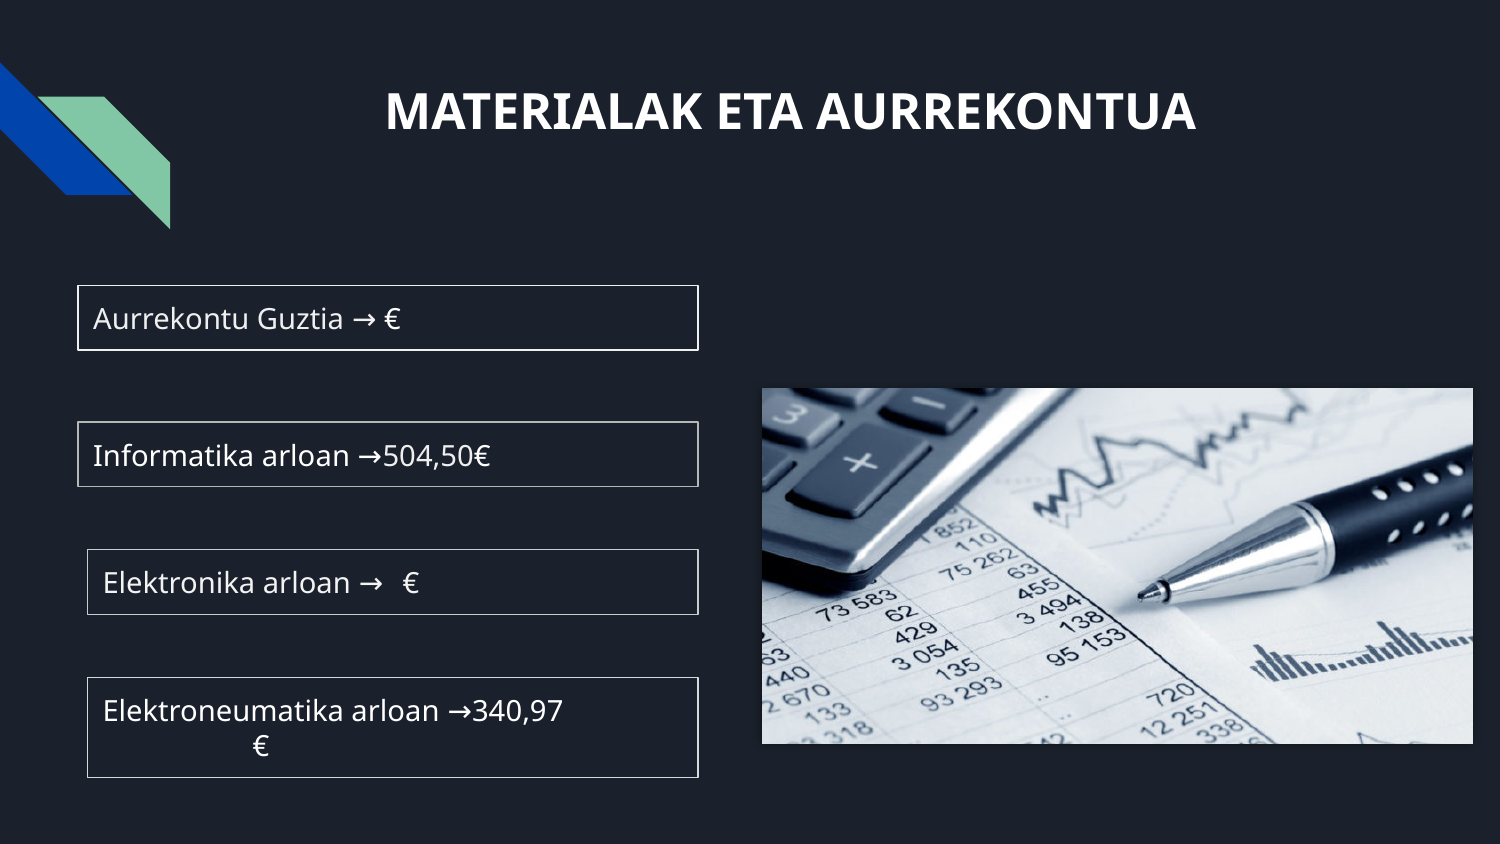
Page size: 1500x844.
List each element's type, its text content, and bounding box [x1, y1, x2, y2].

text_box Informatika arloan →504,50€ [78, 421, 698, 487]
text_box Aurrekontu Guztia → € [78, 285, 698, 351]
title MATERIALAK ETA AURREKONTUA [212, 64, 1368, 215]
picture [761, 387, 1473, 744]
text_box Elektroneumatika arloan →340,97 € [87, 677, 698, 778]
text_box Elektronika arloan → € [87, 549, 698, 615]
